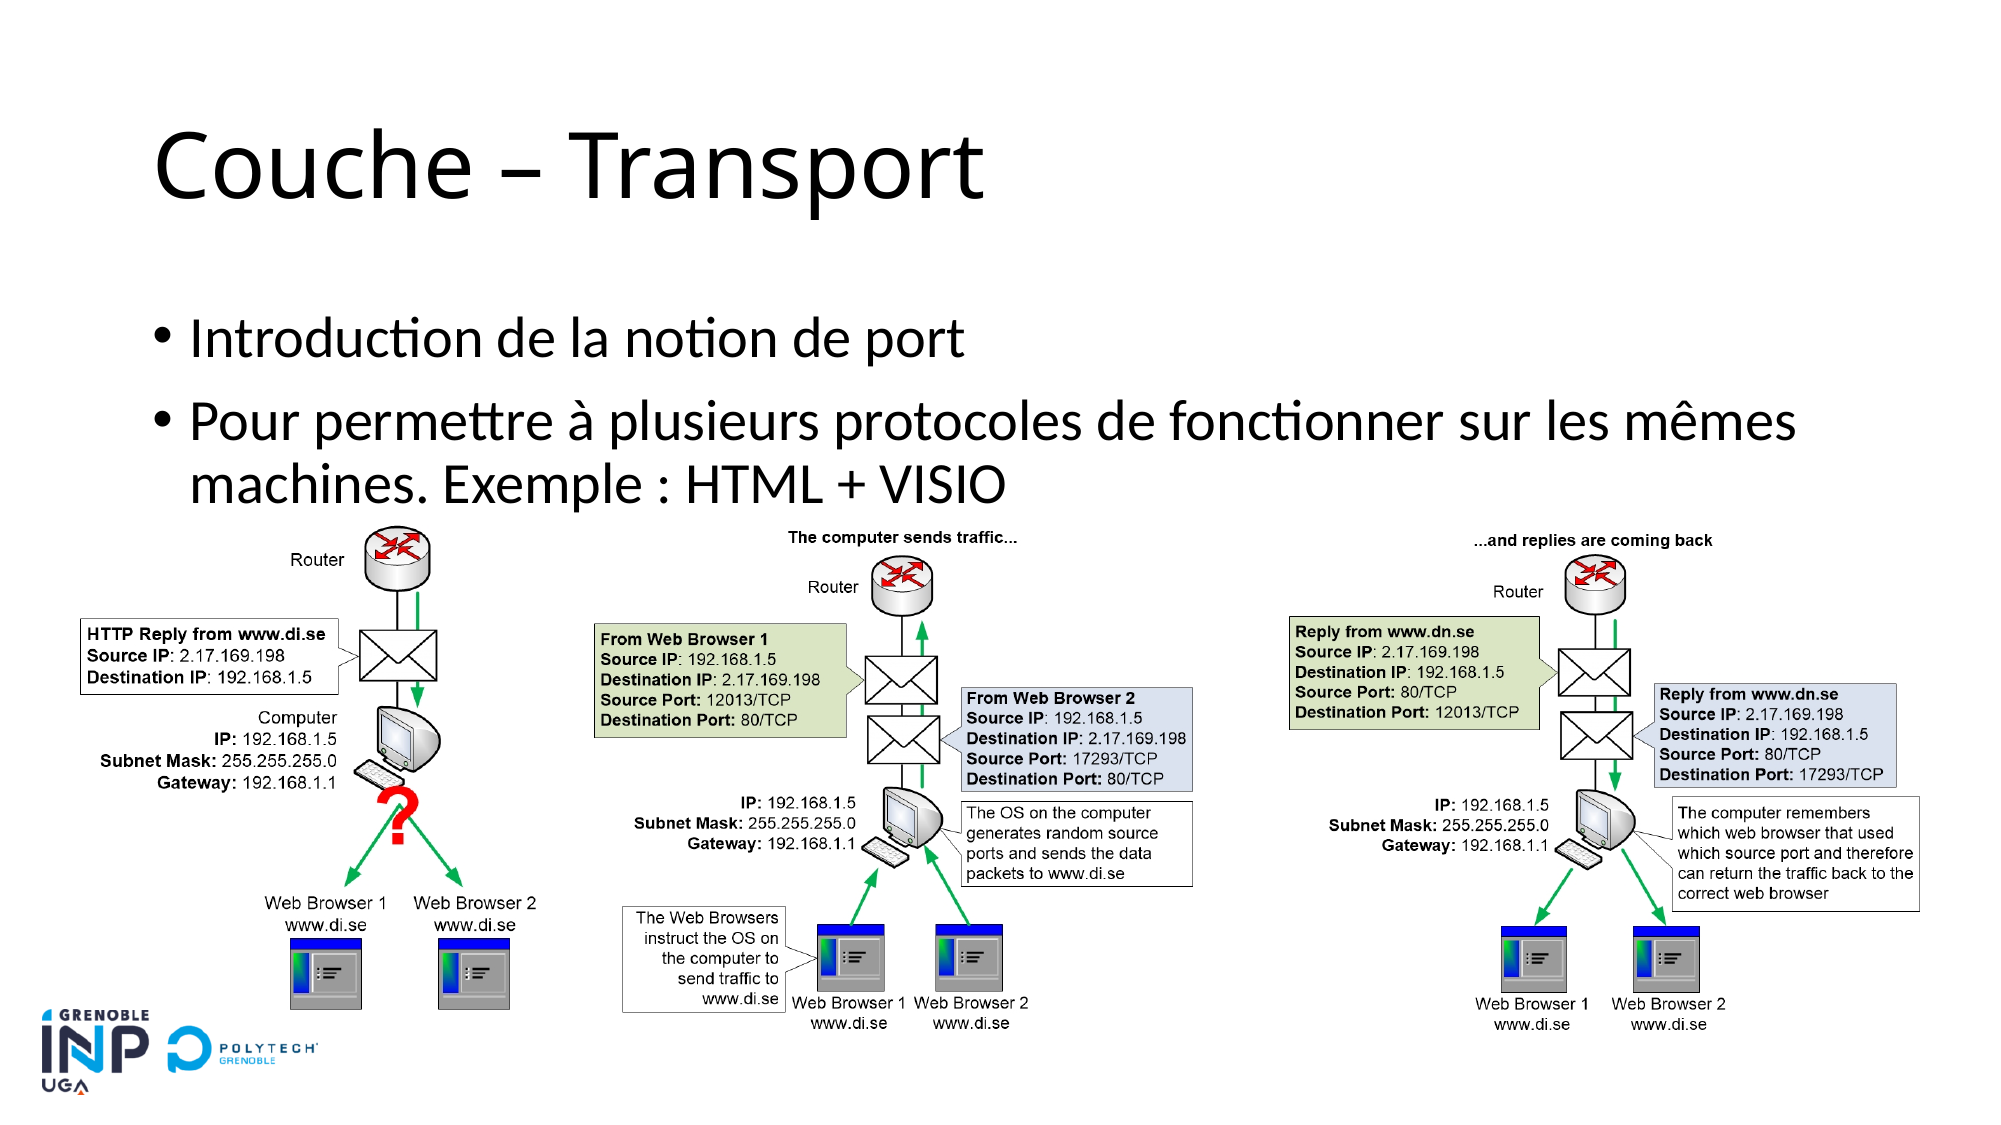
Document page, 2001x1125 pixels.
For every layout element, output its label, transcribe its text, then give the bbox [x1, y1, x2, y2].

list Introduction de la notion de port Pour permettre à plusieurs protocoles de fonctionner sur les mêmes machines. Exemple : HTML + VISIO [137, 299, 1920, 1014]
picture [42, 525, 537, 1095]
picture [1289, 528, 1920, 1035]
title Couche – Transport [137, 59, 1863, 278]
picture [594, 525, 1193, 1034]
